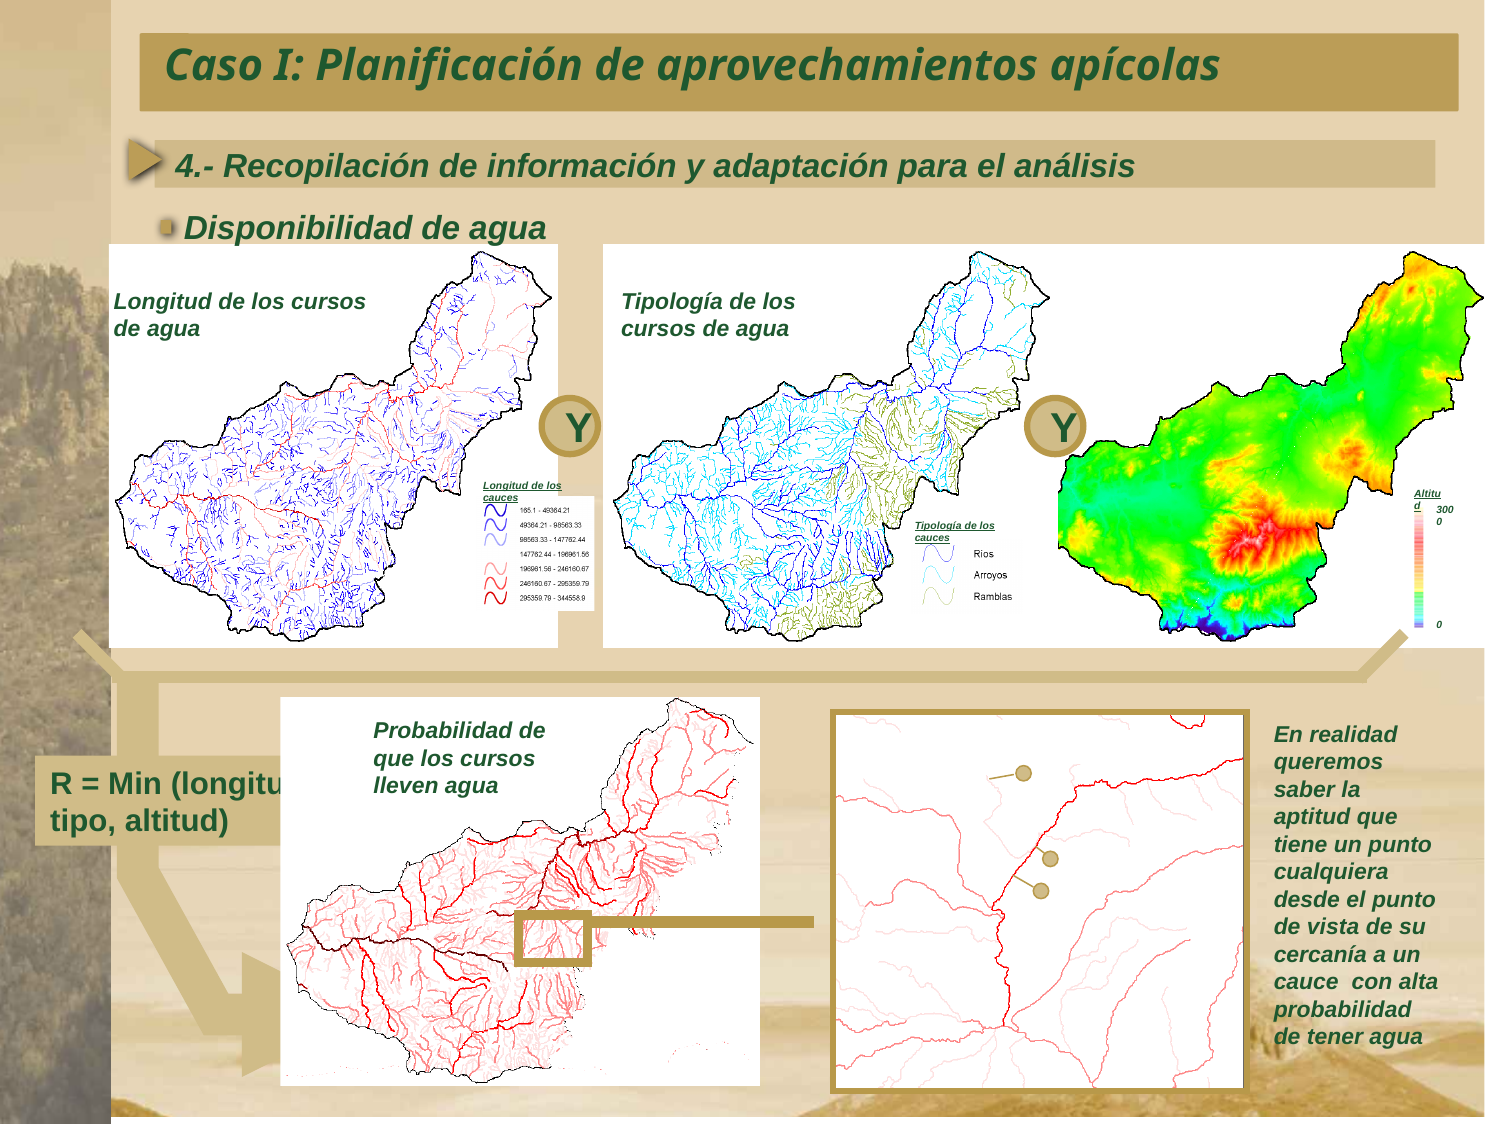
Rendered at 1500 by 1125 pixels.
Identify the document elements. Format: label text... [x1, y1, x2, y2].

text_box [128, 136, 1436, 192]
picture [0, 0, 1485, 1124]
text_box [34, 632, 1405, 1015]
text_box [1059, 243, 1500, 648]
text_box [989, 765, 1032, 782]
text_box Caso I: Planificación de aprovechamientos apícolas [149, 28, 1444, 97]
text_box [160, 198, 564, 255]
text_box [280, 696, 761, 1086]
text_box En realidad queremos saber la aptitud que tiene un punto cualquiera desde el punto de vista de su cercanía a un cauce con alta probabilidad de tener agua [1258, 711, 1455, 1059]
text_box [602, 243, 1059, 631]
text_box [518, 714, 1245, 1089]
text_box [104, 243, 601, 631]
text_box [1012, 874, 1049, 899]
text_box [1035, 846, 1059, 867]
